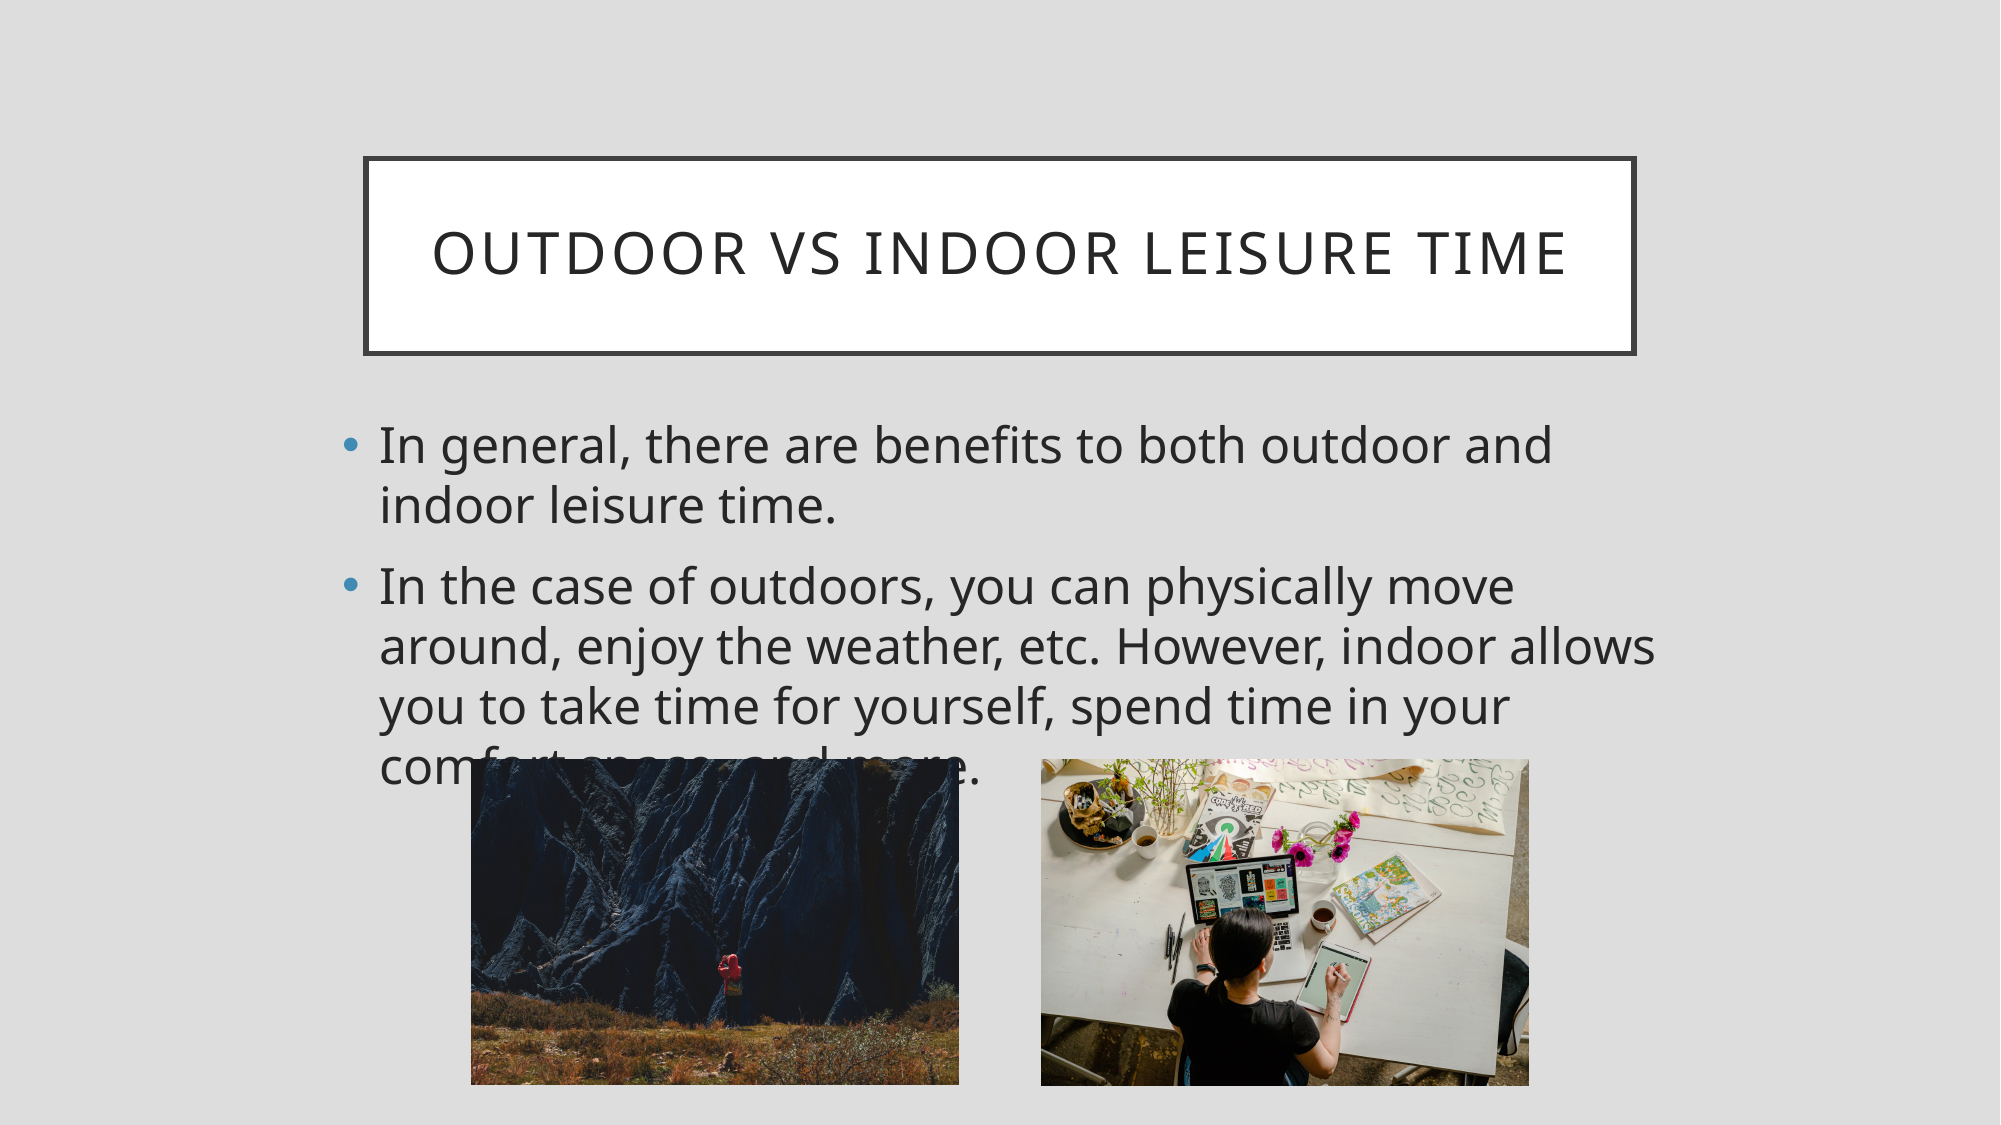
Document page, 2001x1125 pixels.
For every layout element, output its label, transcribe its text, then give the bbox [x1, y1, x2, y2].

title Outdoor vs Indoor Leisure Time [363, 156, 1637, 356]
picture [1041, 759, 1529, 1086]
list In general, there are benefits to both outdoor and indoor leisure time. In the case of outdoors, you can physically move around, enjoy the weather, etc. However, indoor allows you to take time for yourself, spend time in your comfort space, and more. In other words, no matter if it is an outdoor or indoor hobby, there is always something meaningful that can come out of it. [327, 406, 1673, 916]
picture [471, 759, 959, 1085]
